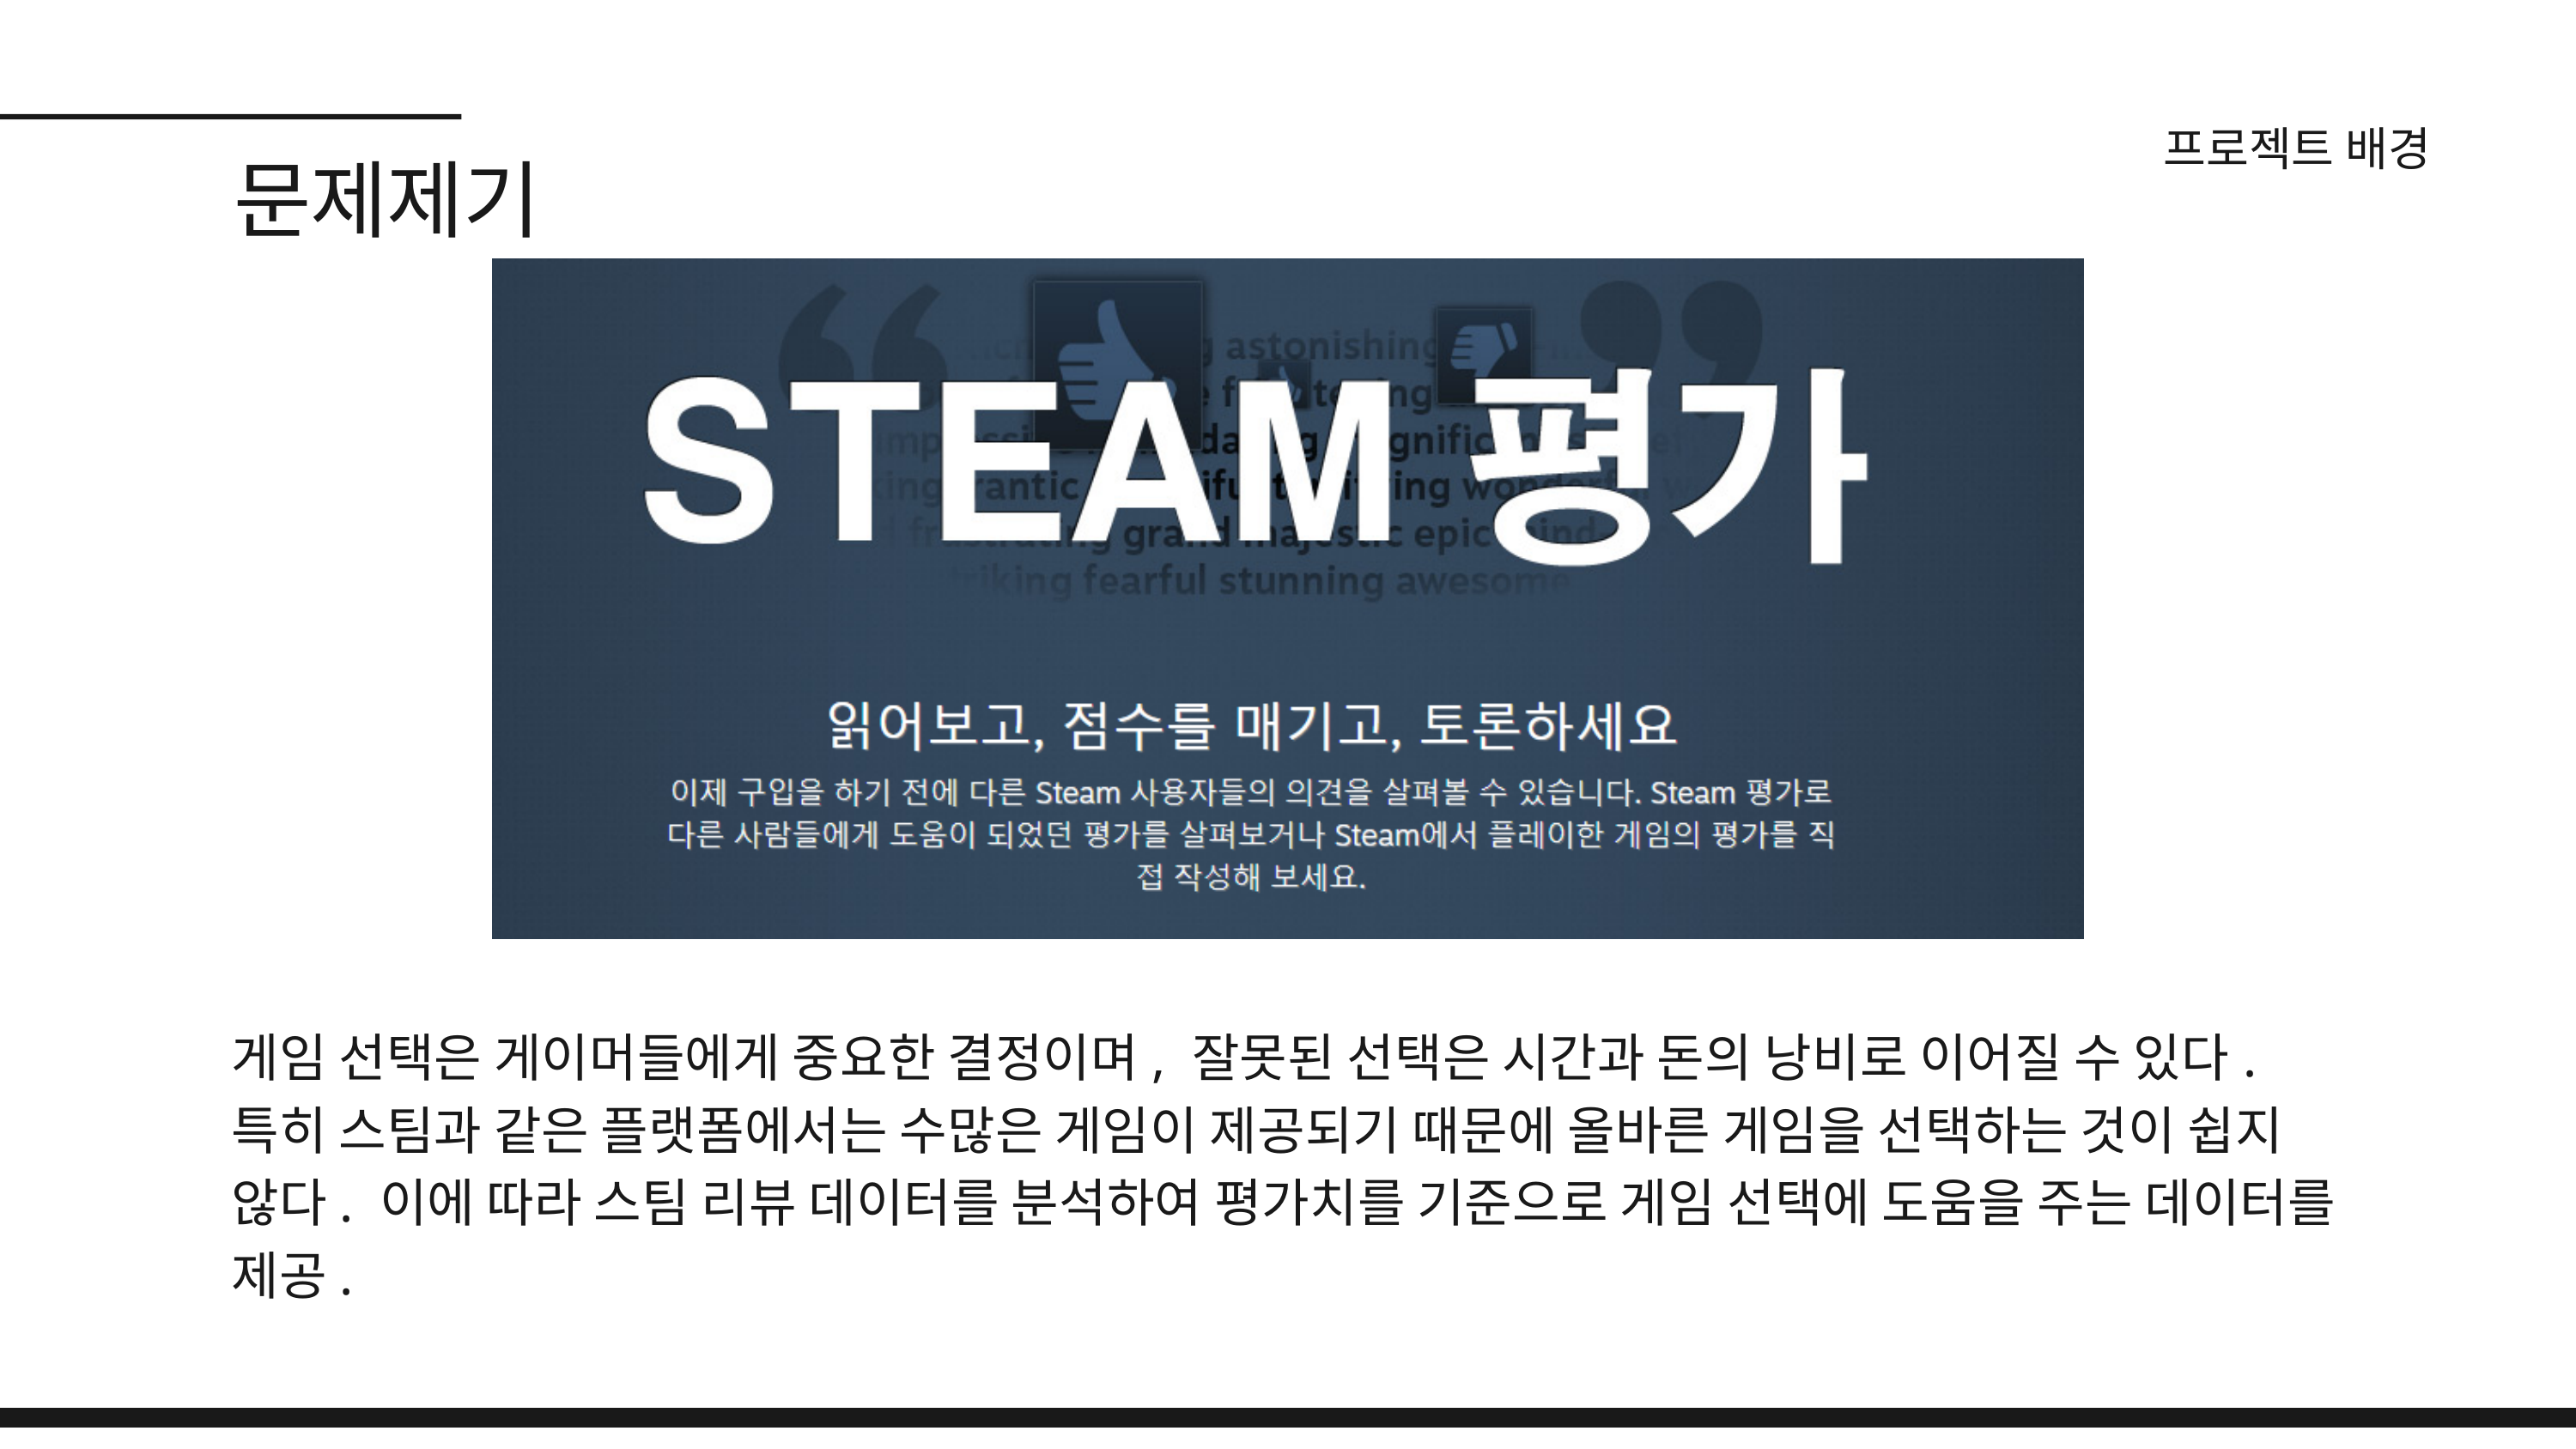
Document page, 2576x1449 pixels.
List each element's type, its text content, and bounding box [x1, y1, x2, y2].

text_box [492, 258, 2084, 939]
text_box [0, 1409, 2576, 1427]
text_box 문제제기 [158, 130, 541, 248]
text_box 게임 선택은 게이머들에게 중요한 결정이며, 잘못된 선택은 시간과 돈의 낭비로 이어질 수 있다. 특히 스팀과 같은 플랫폼에서는 수많은 게임이 제공되기 때문에 올바른 게임을 선택하는 것이 쉽지 않다. 이에 따라 스팀 리뷰 데이터를 분석하여 평가치를 기준으로 게임 선택에 도움을 주는 데이터를 제공. [231, 1015, 2345, 1306]
text_box 프로젝트 배경 [1884, 110, 2432, 175]
